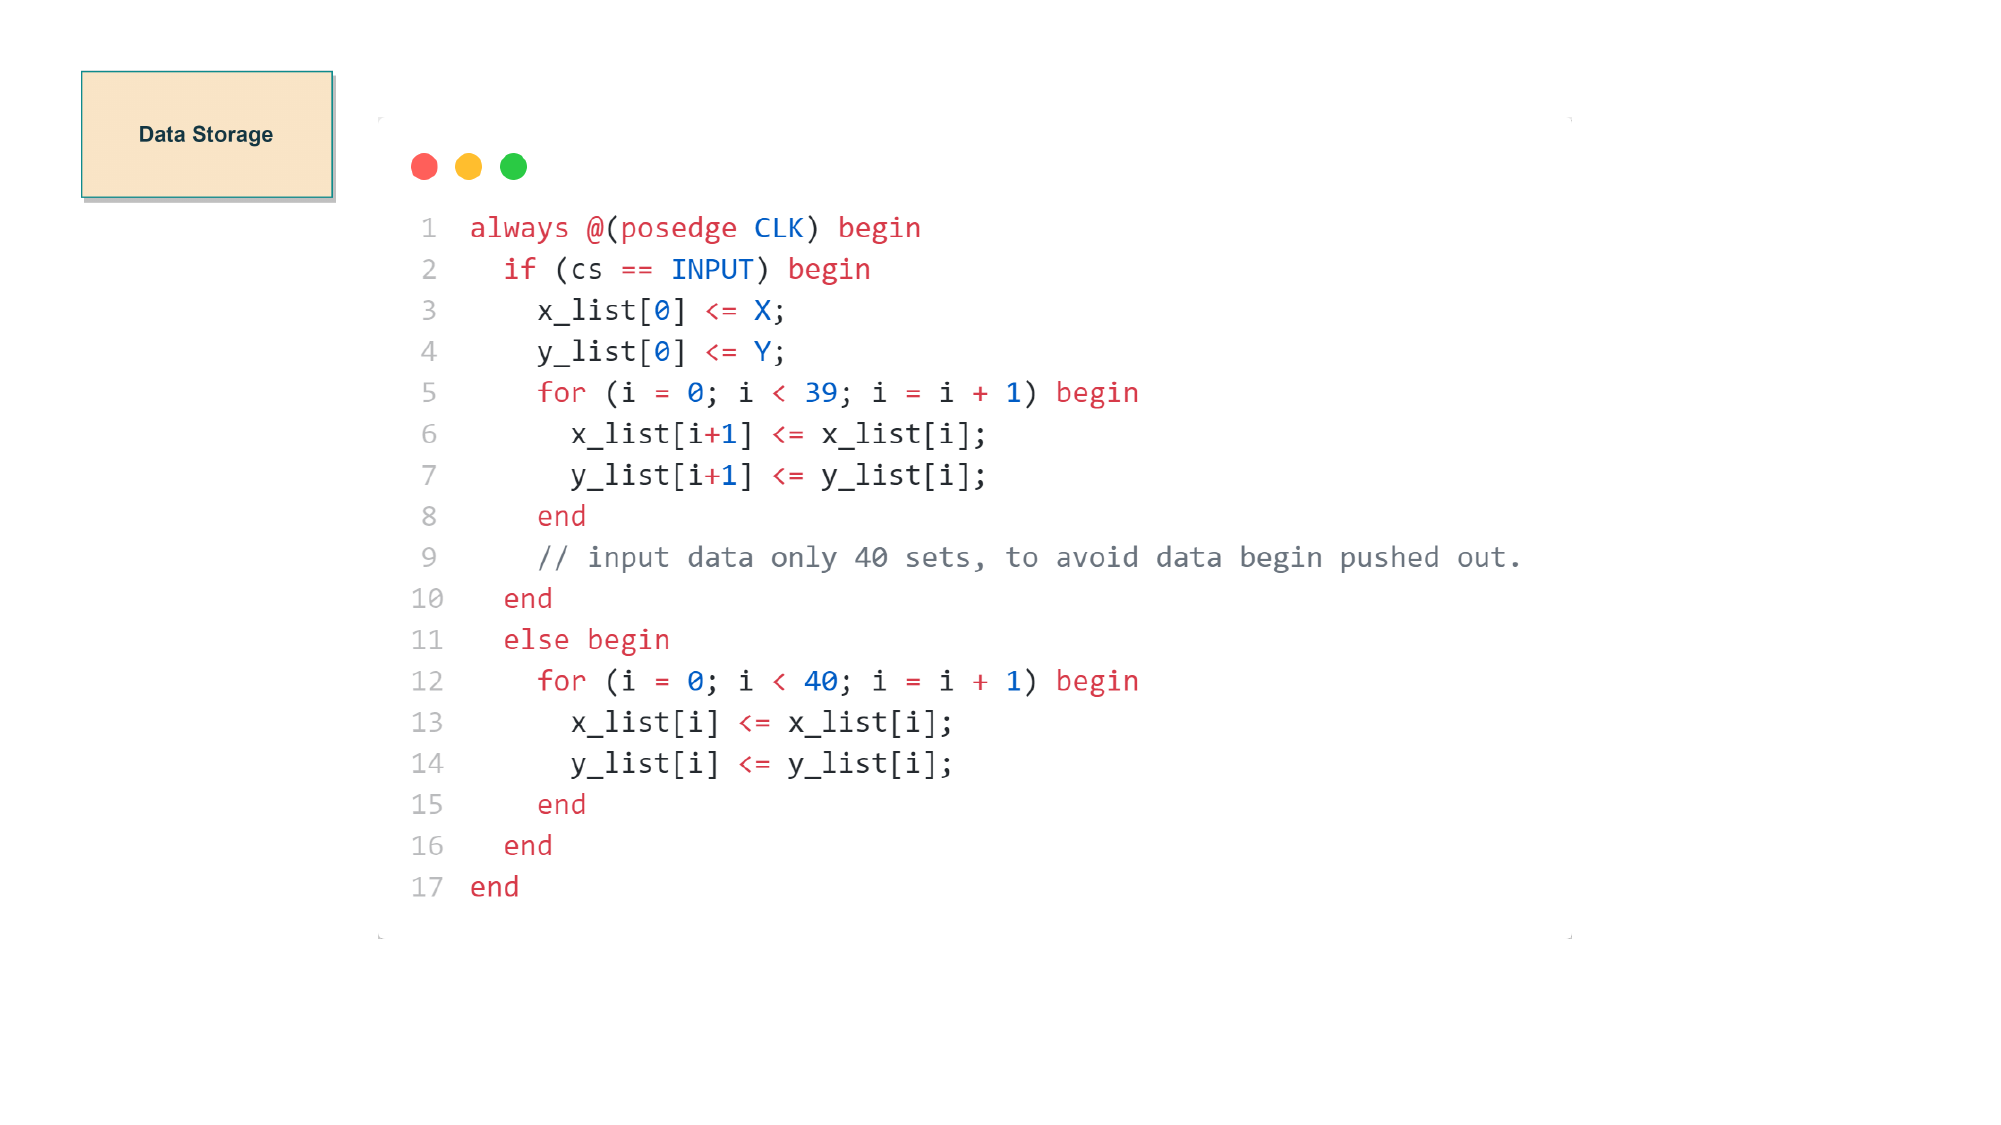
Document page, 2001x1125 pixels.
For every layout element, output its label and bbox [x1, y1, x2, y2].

picture [65, 55, 353, 220]
picture [378, 117, 1572, 939]
